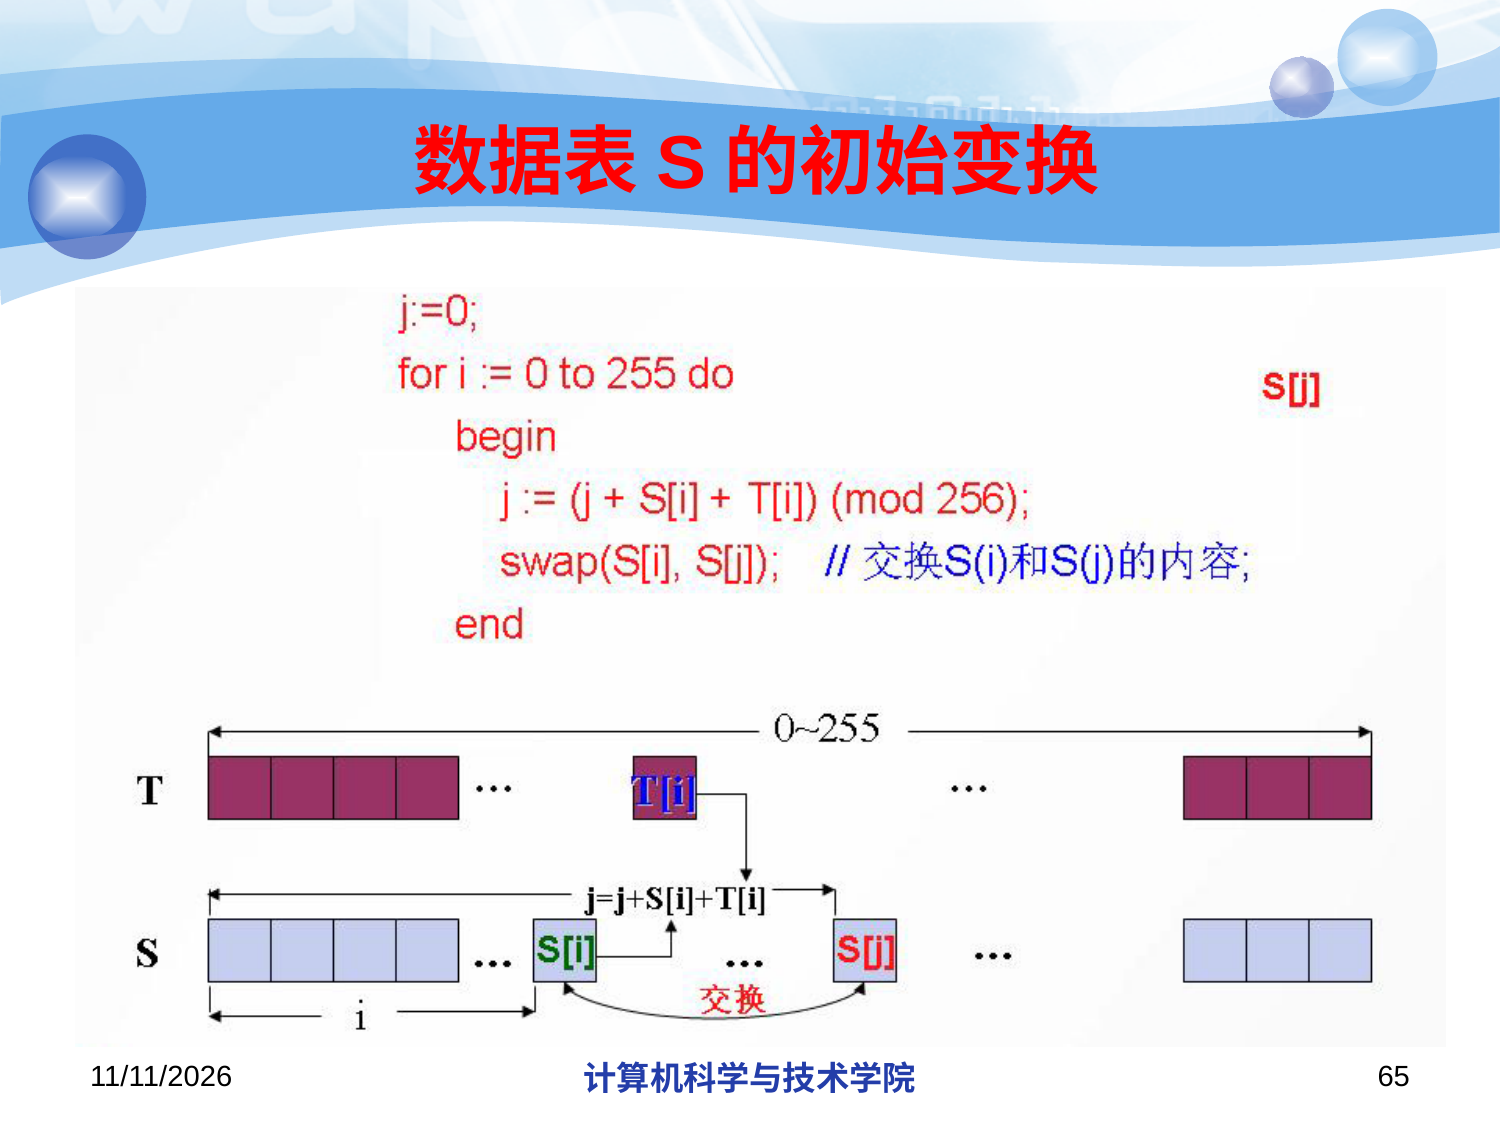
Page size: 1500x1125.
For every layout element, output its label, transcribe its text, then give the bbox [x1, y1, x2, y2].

picture [0, 0, 1500, 112]
footer 计算机科学与技术学院 [512, 1056, 988, 1103]
title 数据表S的初始变换 [149, 112, 1363, 206]
picture [74, 287, 1446, 1048]
slide_number 65 [1074, 1056, 1426, 1103]
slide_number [74, 1055, 426, 1103]
